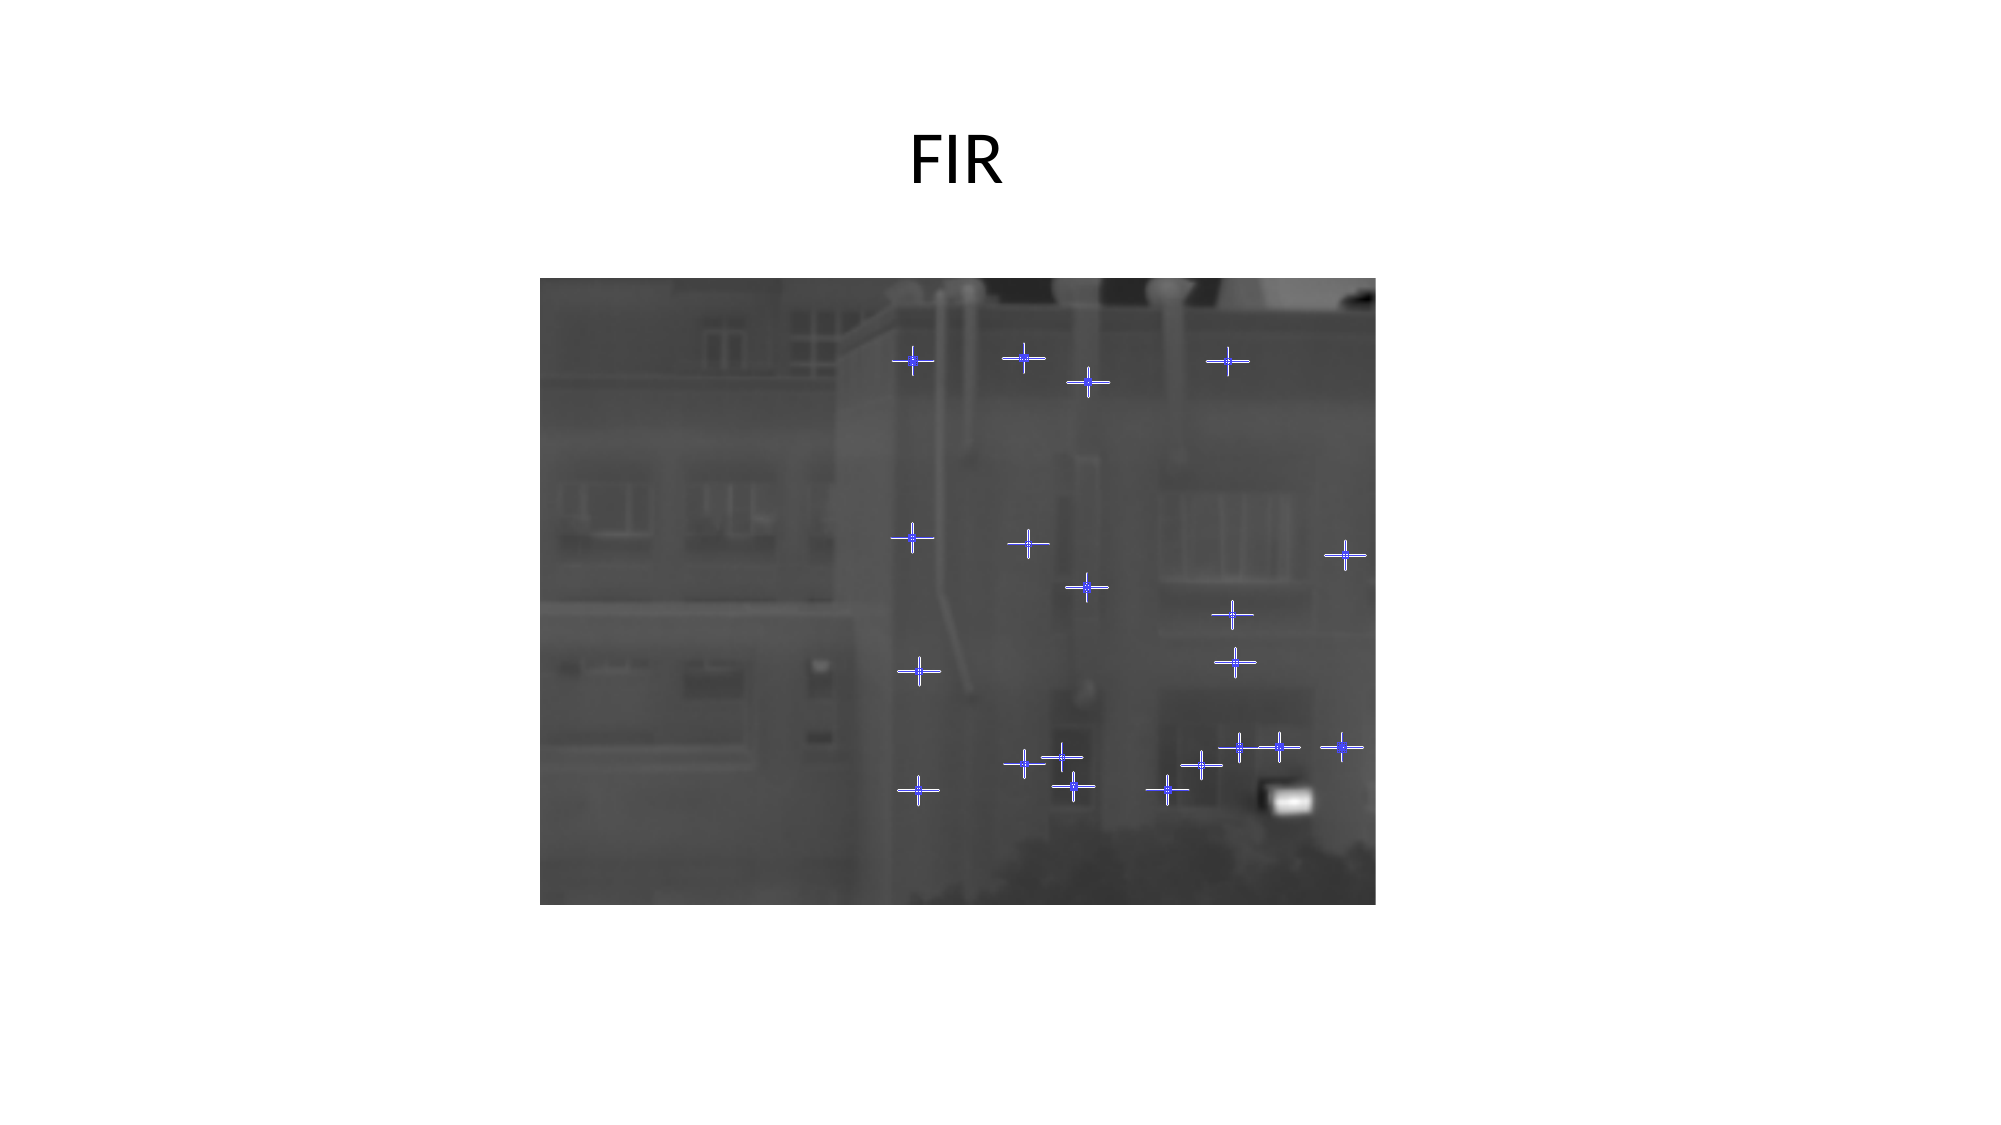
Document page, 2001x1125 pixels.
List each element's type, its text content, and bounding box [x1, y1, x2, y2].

picture [526, 265, 1387, 918]
text_box FIR [752, 100, 1162, 206]
